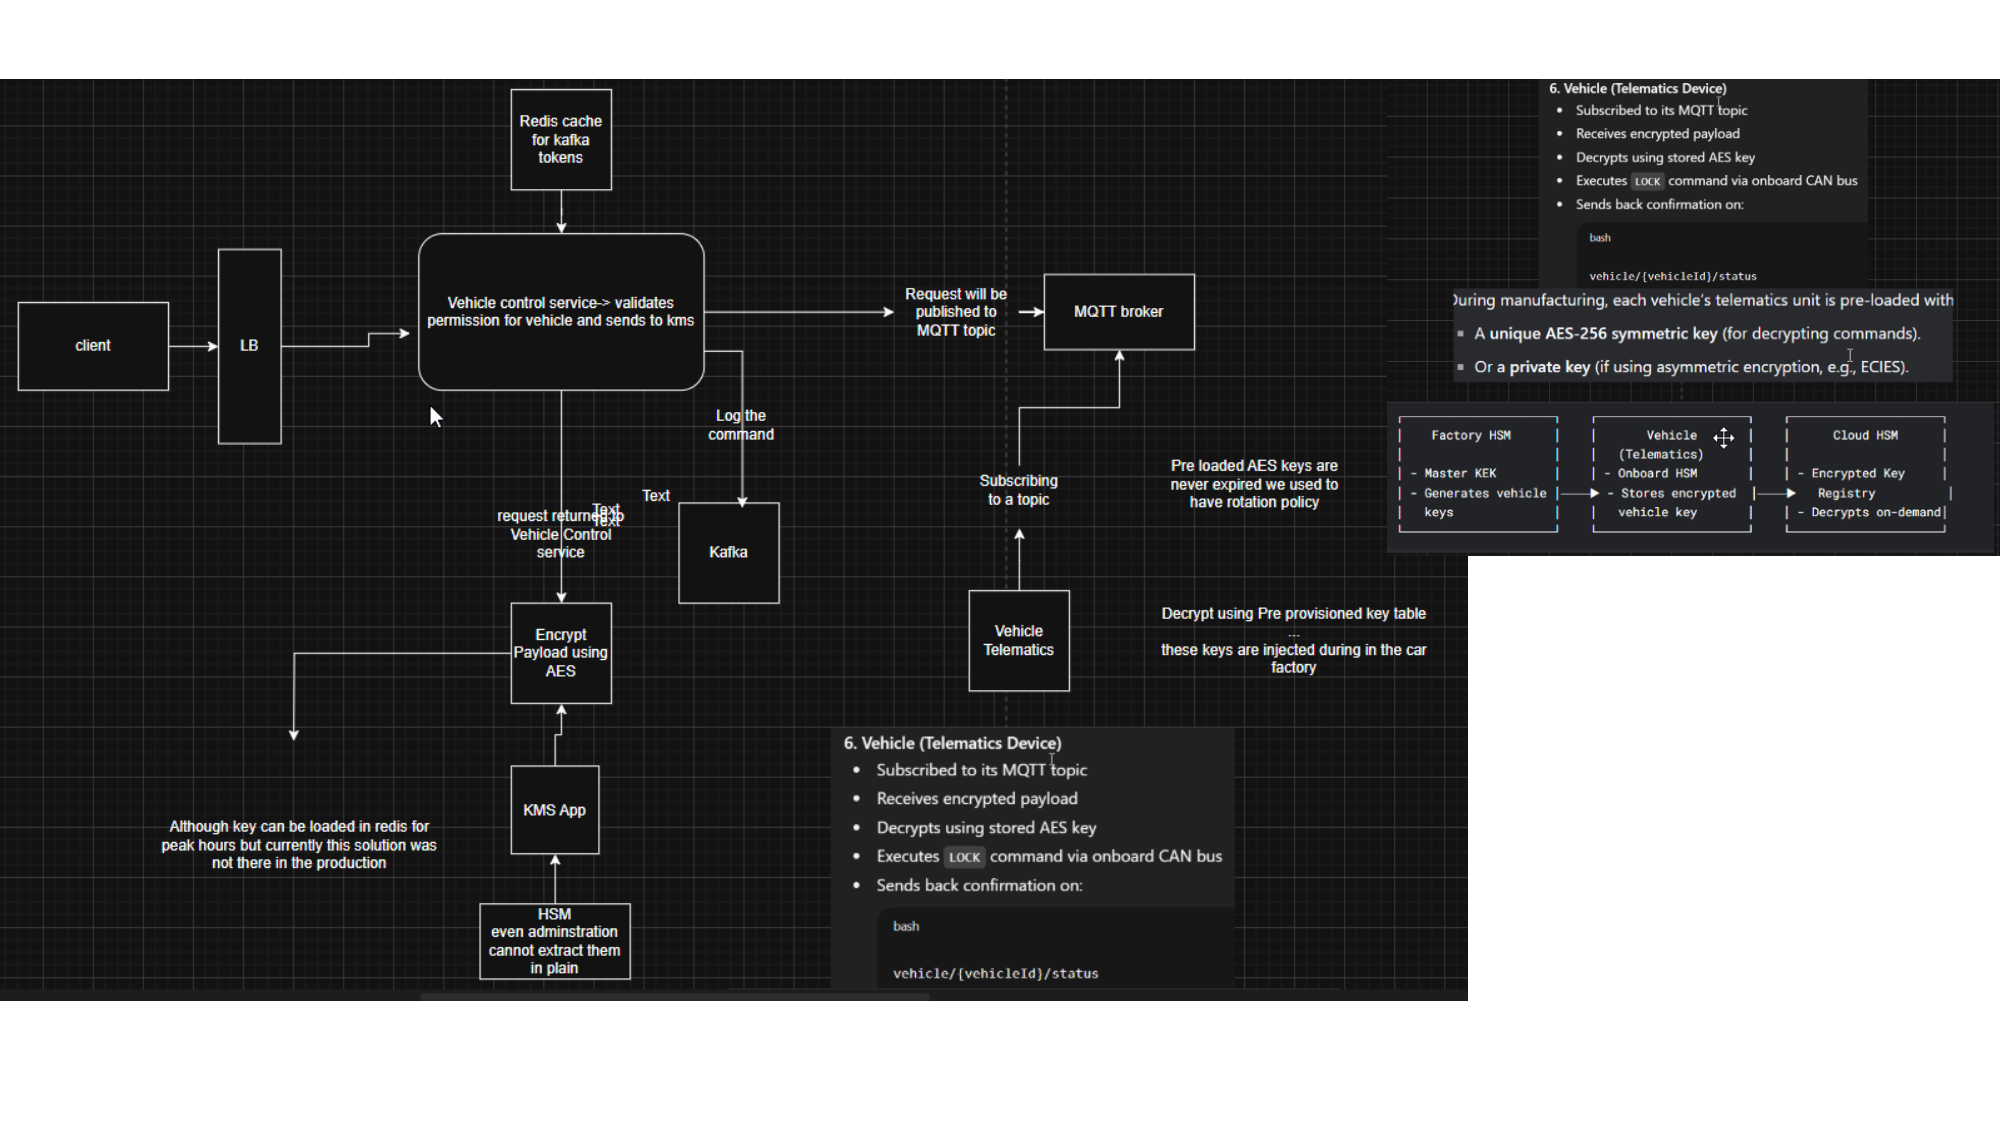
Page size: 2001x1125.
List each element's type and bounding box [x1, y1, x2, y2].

picture [0, 79, 2000, 1001]
